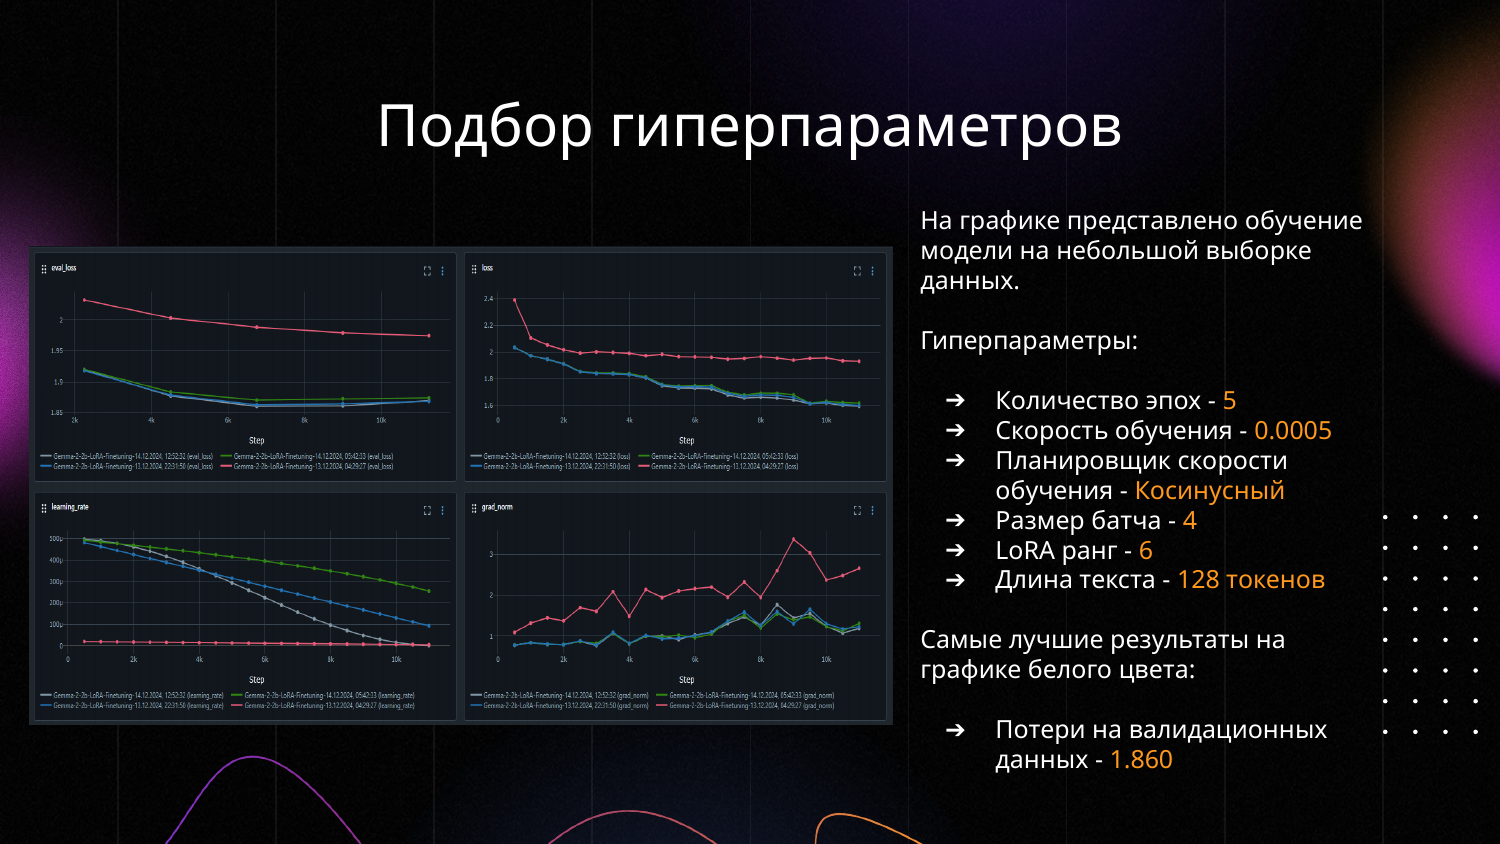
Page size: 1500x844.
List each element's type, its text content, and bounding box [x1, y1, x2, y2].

picture [0, 0, 1500, 844]
title Подбор гиперпараметров [118, 72, 1382, 167]
list На графике представлено обучение модели на небольшой выборке данных. Гиперпараметры: Количество эпох - 5 Скорость обучения - 0.0005 Планировщик скорости обучения - Косинусный Размер батча - 4 LoRA ранг - 6 Длина текста - 128 токенов Самые лучшие результаты на графике белого цвета: Потери на валидационных данных - 1.860 [905, 189, 1383, 814]
